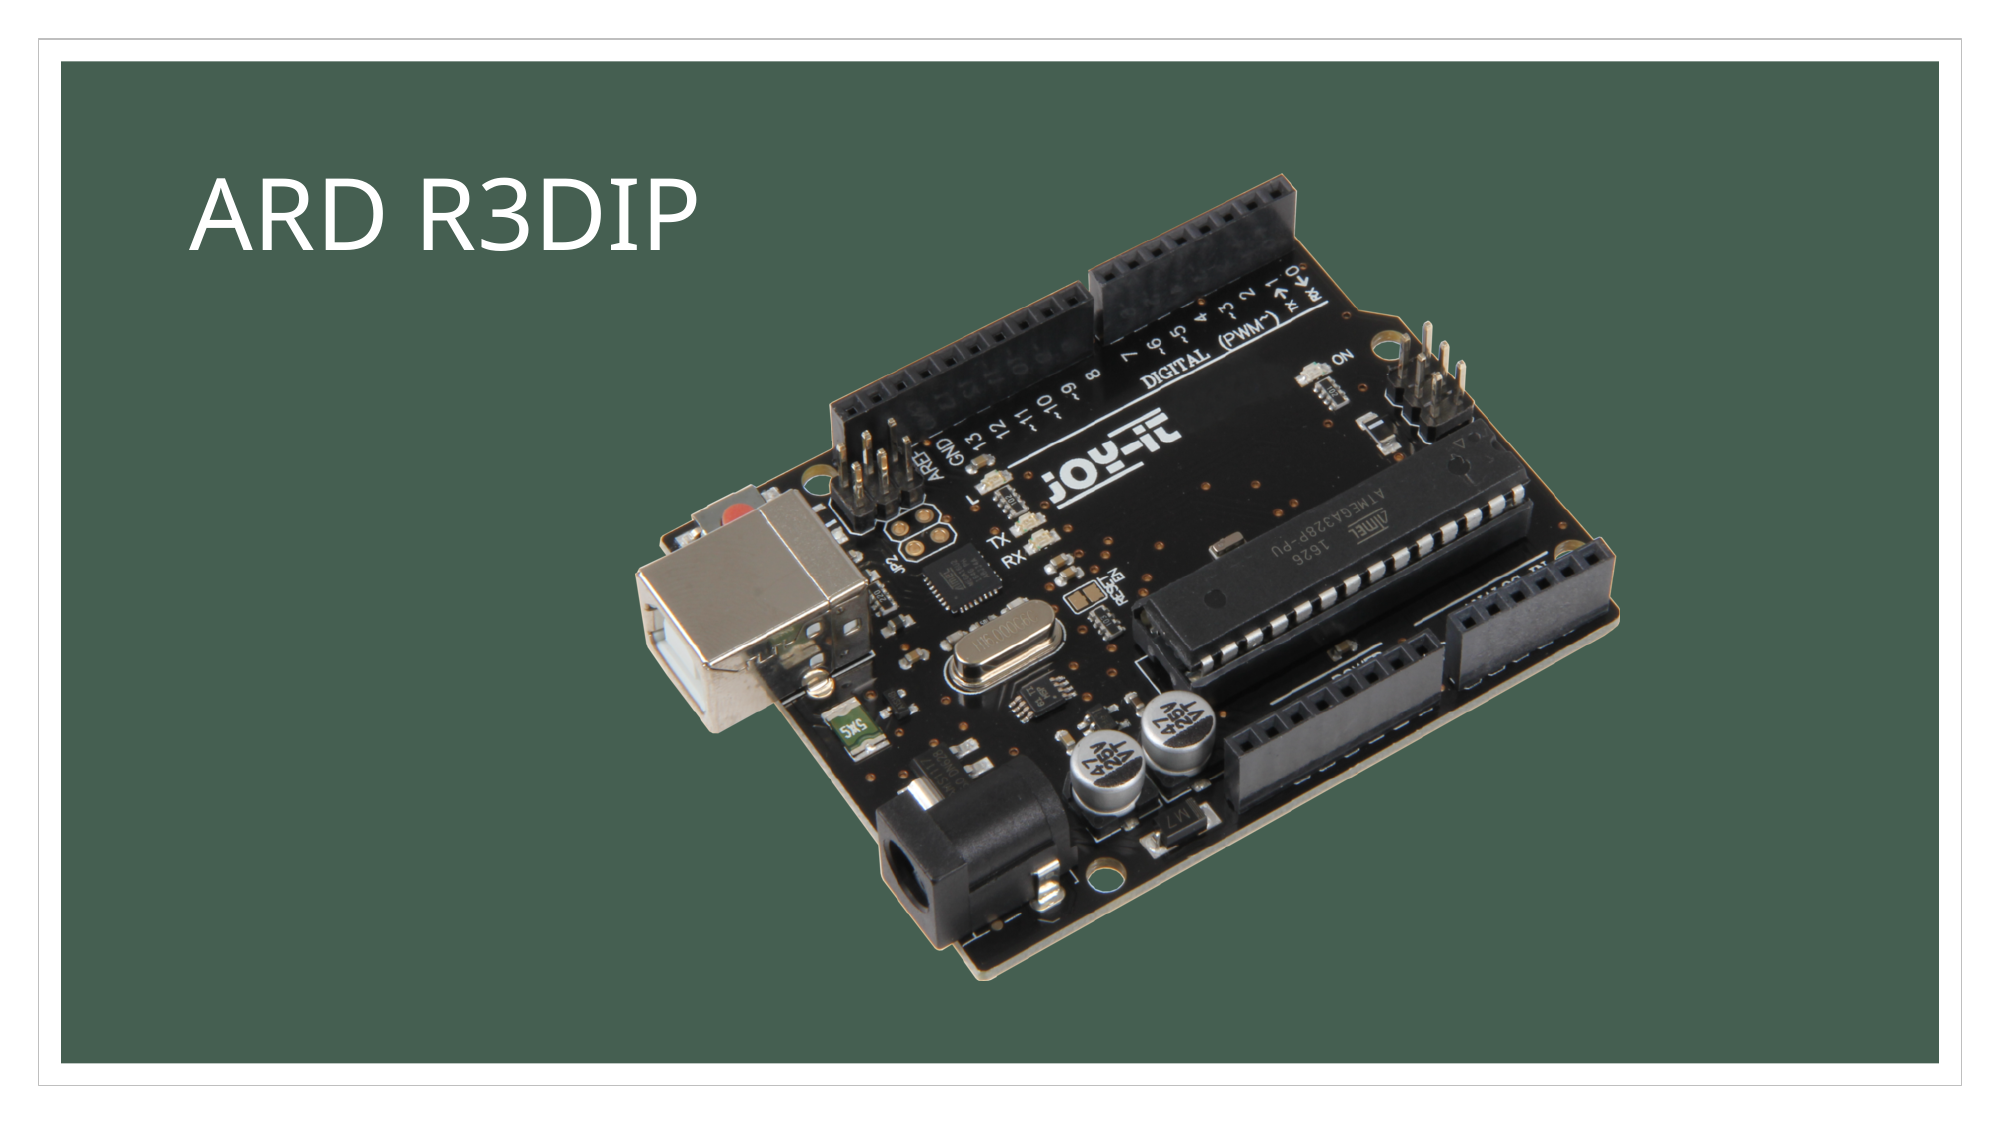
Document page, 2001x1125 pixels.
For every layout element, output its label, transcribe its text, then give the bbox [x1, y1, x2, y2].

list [635, 173, 1620, 981]
title ARD R3DIP [174, 105, 1825, 331]
